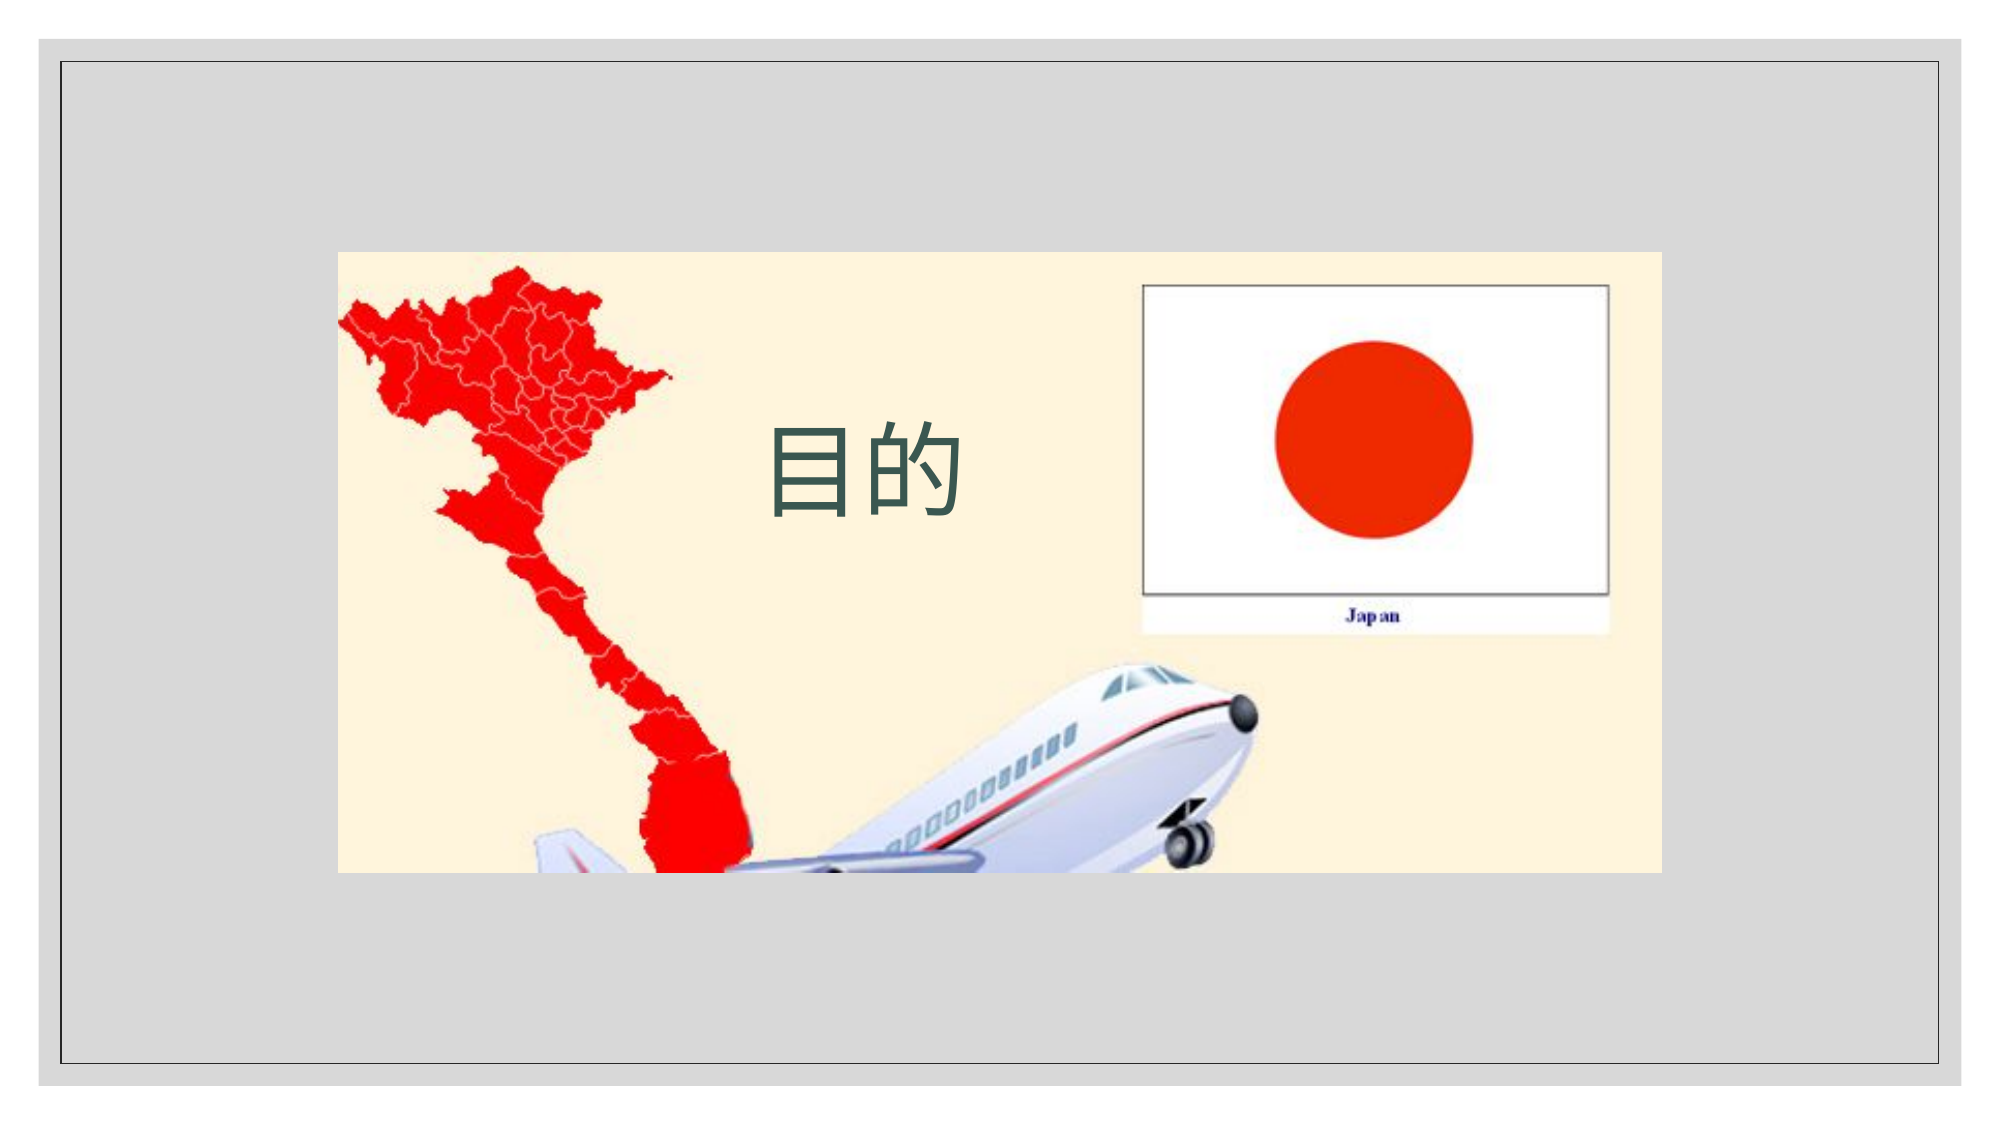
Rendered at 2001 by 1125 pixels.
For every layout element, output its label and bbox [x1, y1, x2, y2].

list [338, 252, 1662, 873]
